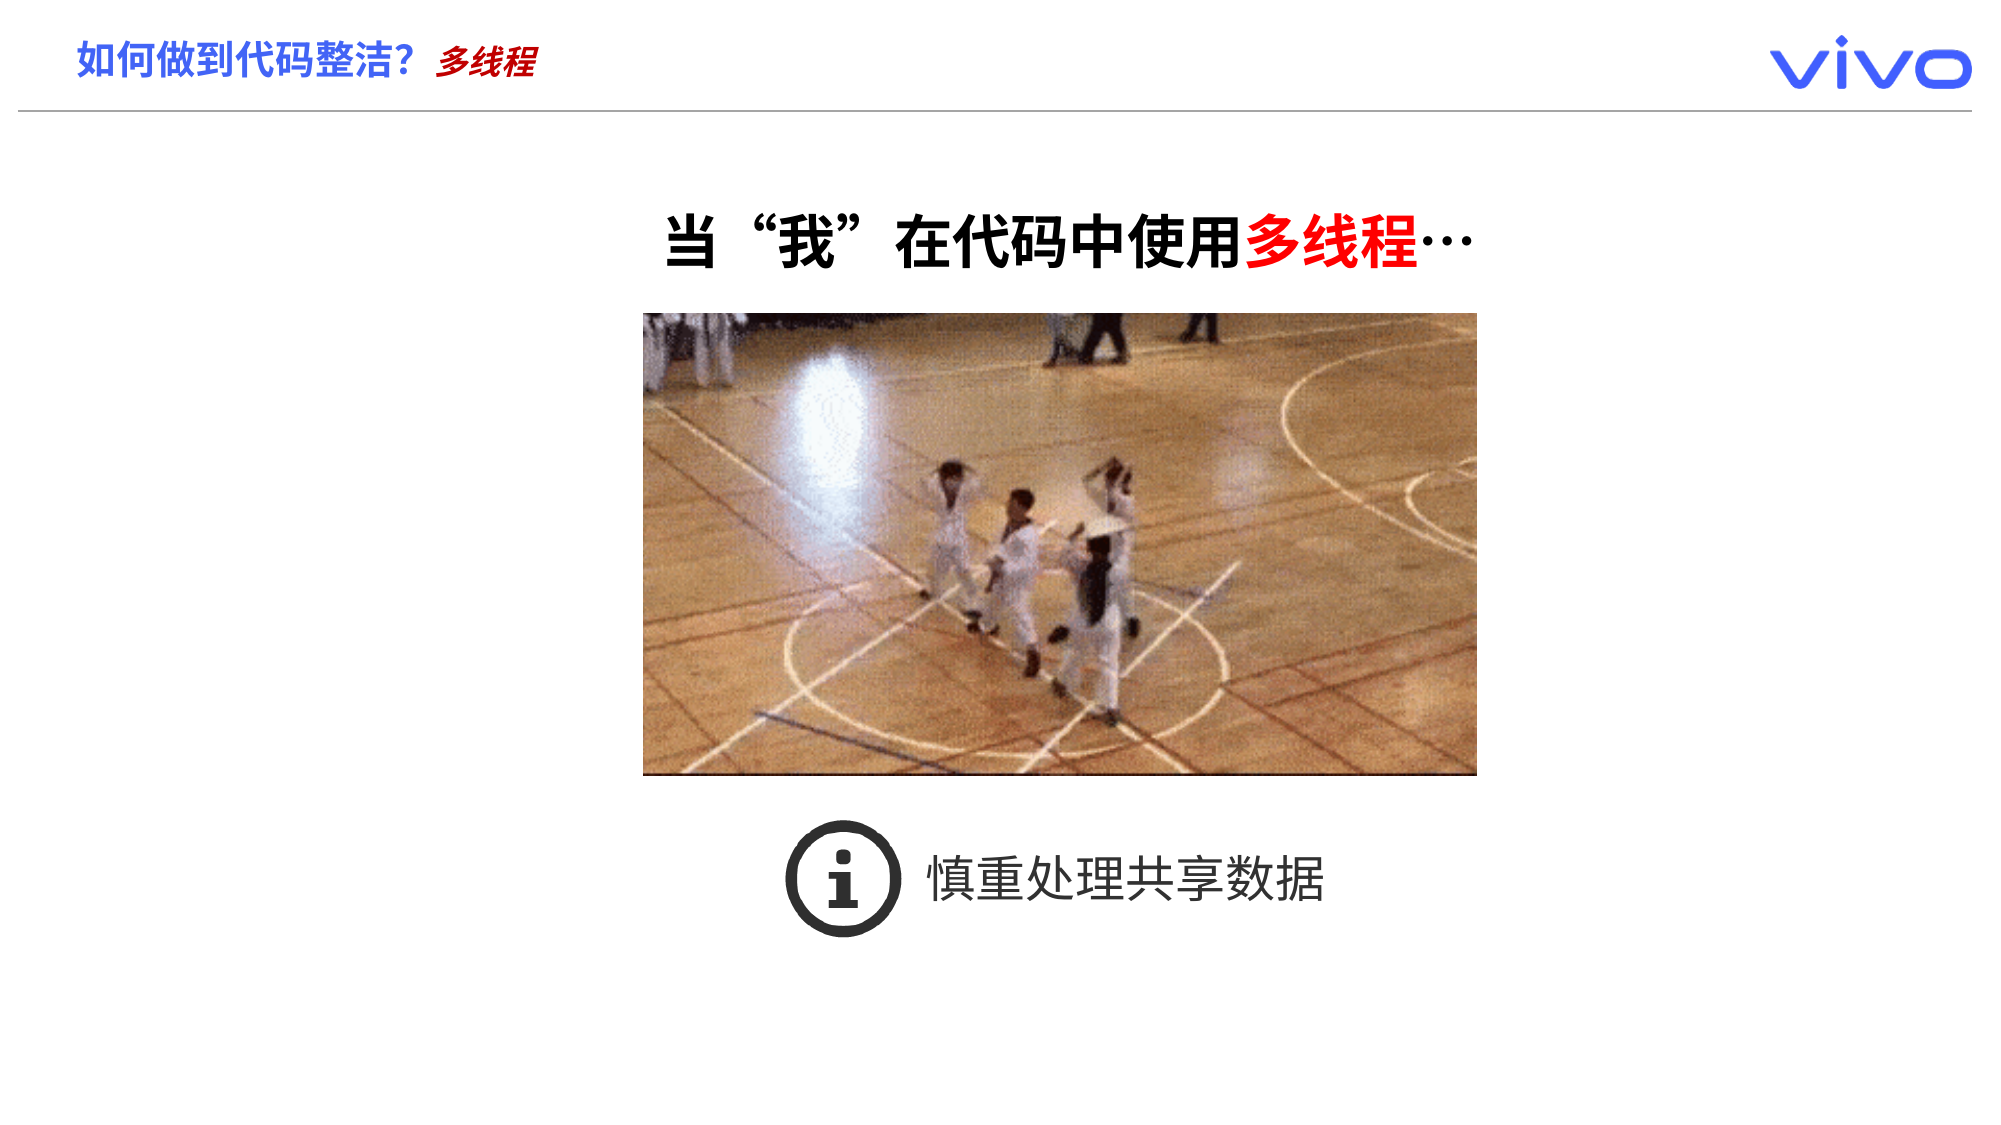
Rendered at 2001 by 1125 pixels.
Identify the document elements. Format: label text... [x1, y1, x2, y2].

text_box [784, 820, 1412, 940]
text_box 当“我”在代码中使用多线程… [646, 198, 1495, 283]
picture [1770, 35, 1972, 89]
picture [643, 313, 1478, 776]
text_box 如何做到代码整洁？多线程 [62, 27, 550, 90]
